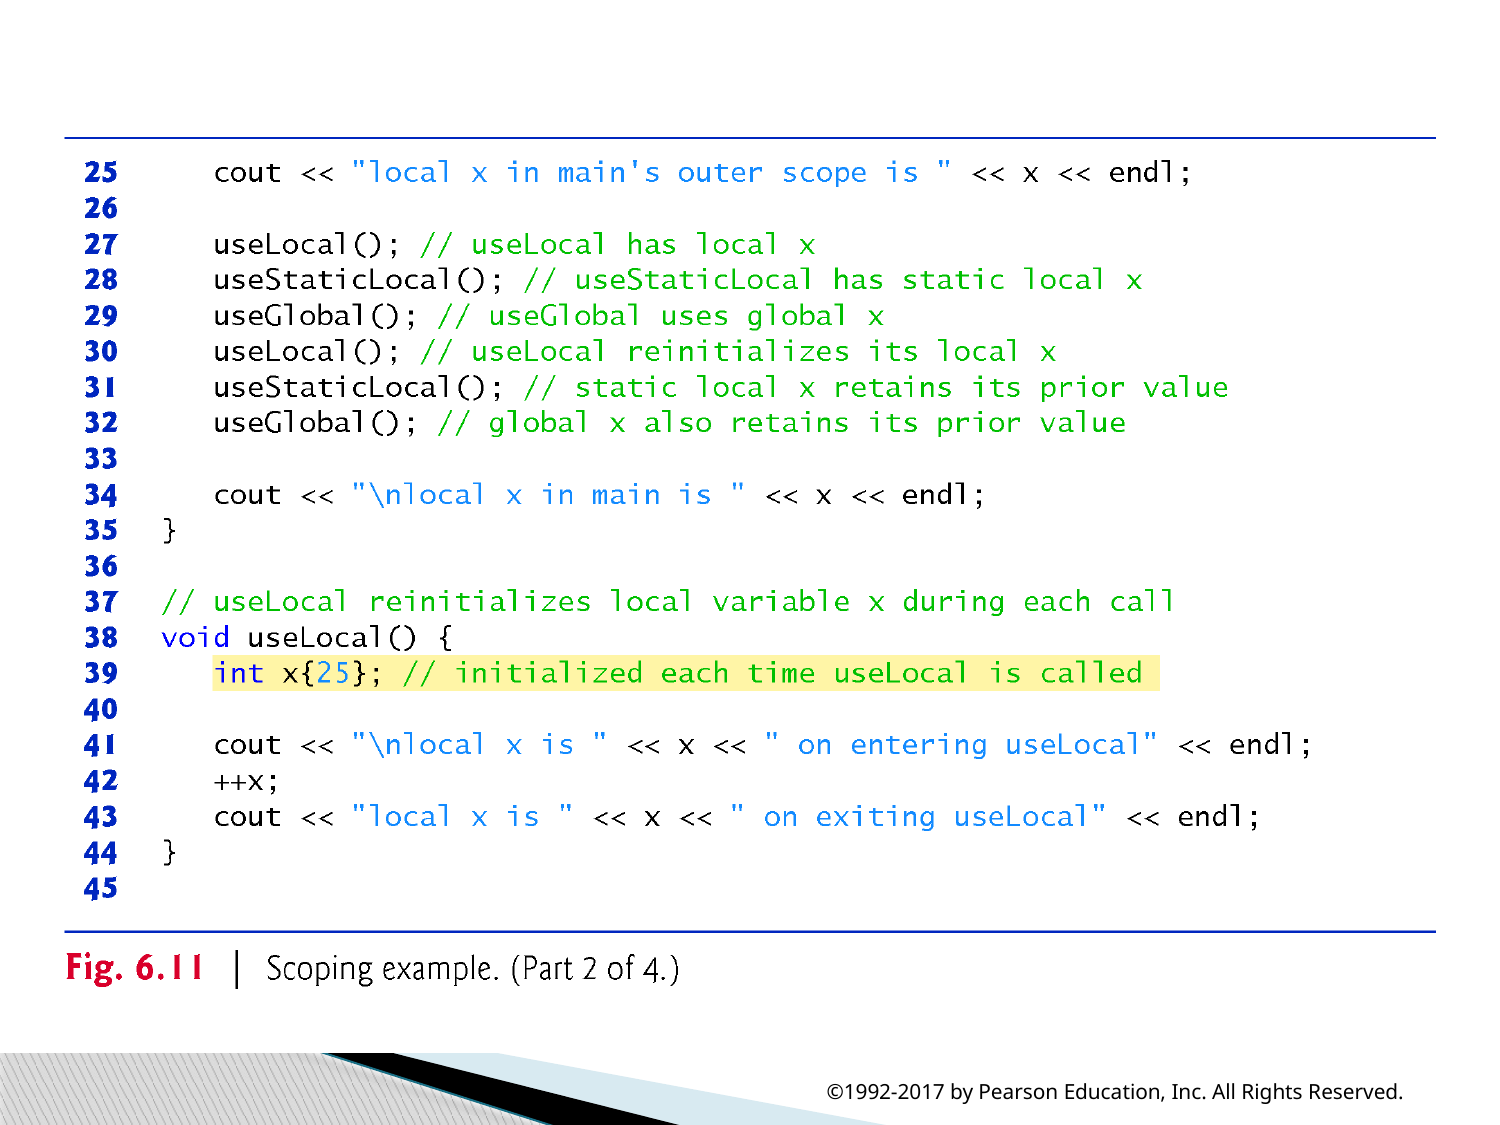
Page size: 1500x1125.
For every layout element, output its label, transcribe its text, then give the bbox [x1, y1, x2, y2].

picture [0, 72, 1500, 1053]
footer ©1992-2017 by Pearson Education, Inc. All Rights Reserved. [650, 1064, 1419, 1112]
